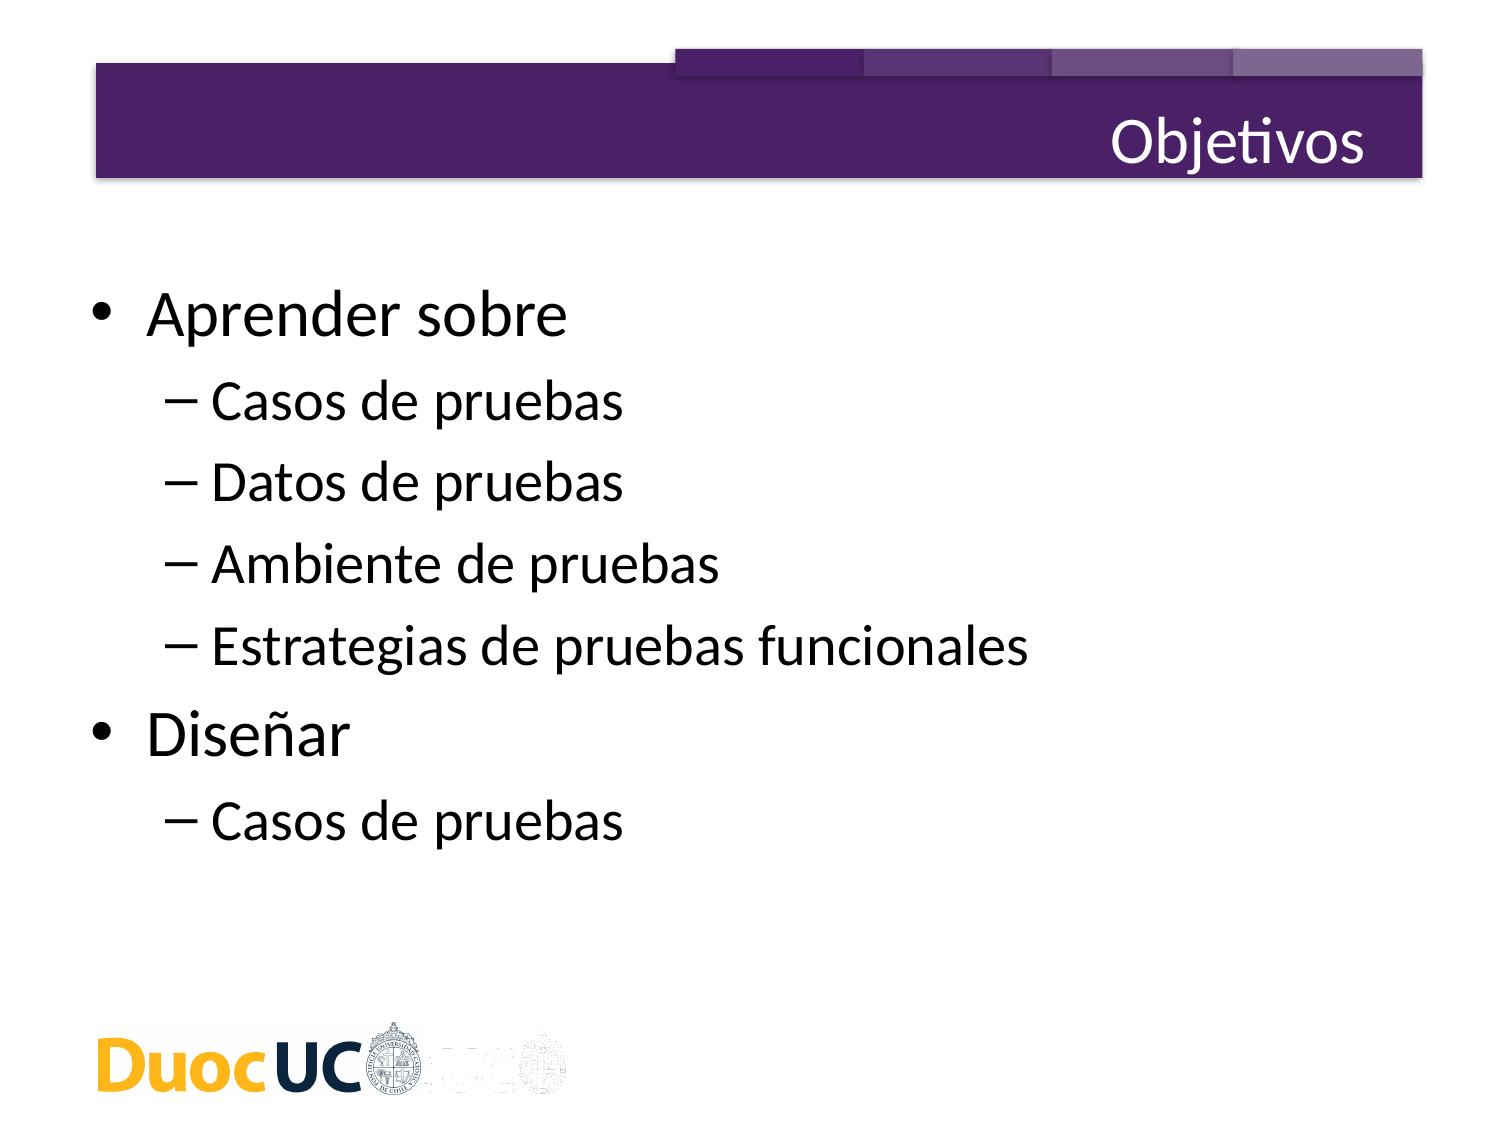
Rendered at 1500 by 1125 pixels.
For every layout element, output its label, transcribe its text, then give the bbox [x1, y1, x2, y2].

text_box Objetivos [847, 88, 1381, 184]
picture [96, 1021, 566, 1095]
list Aprender sobre Casos de pruebas Datos de pruebas Ambiente de pruebas Estrategias de pruebas funcionales Diseñar Casos de pruebas [75, 262, 1425, 1005]
